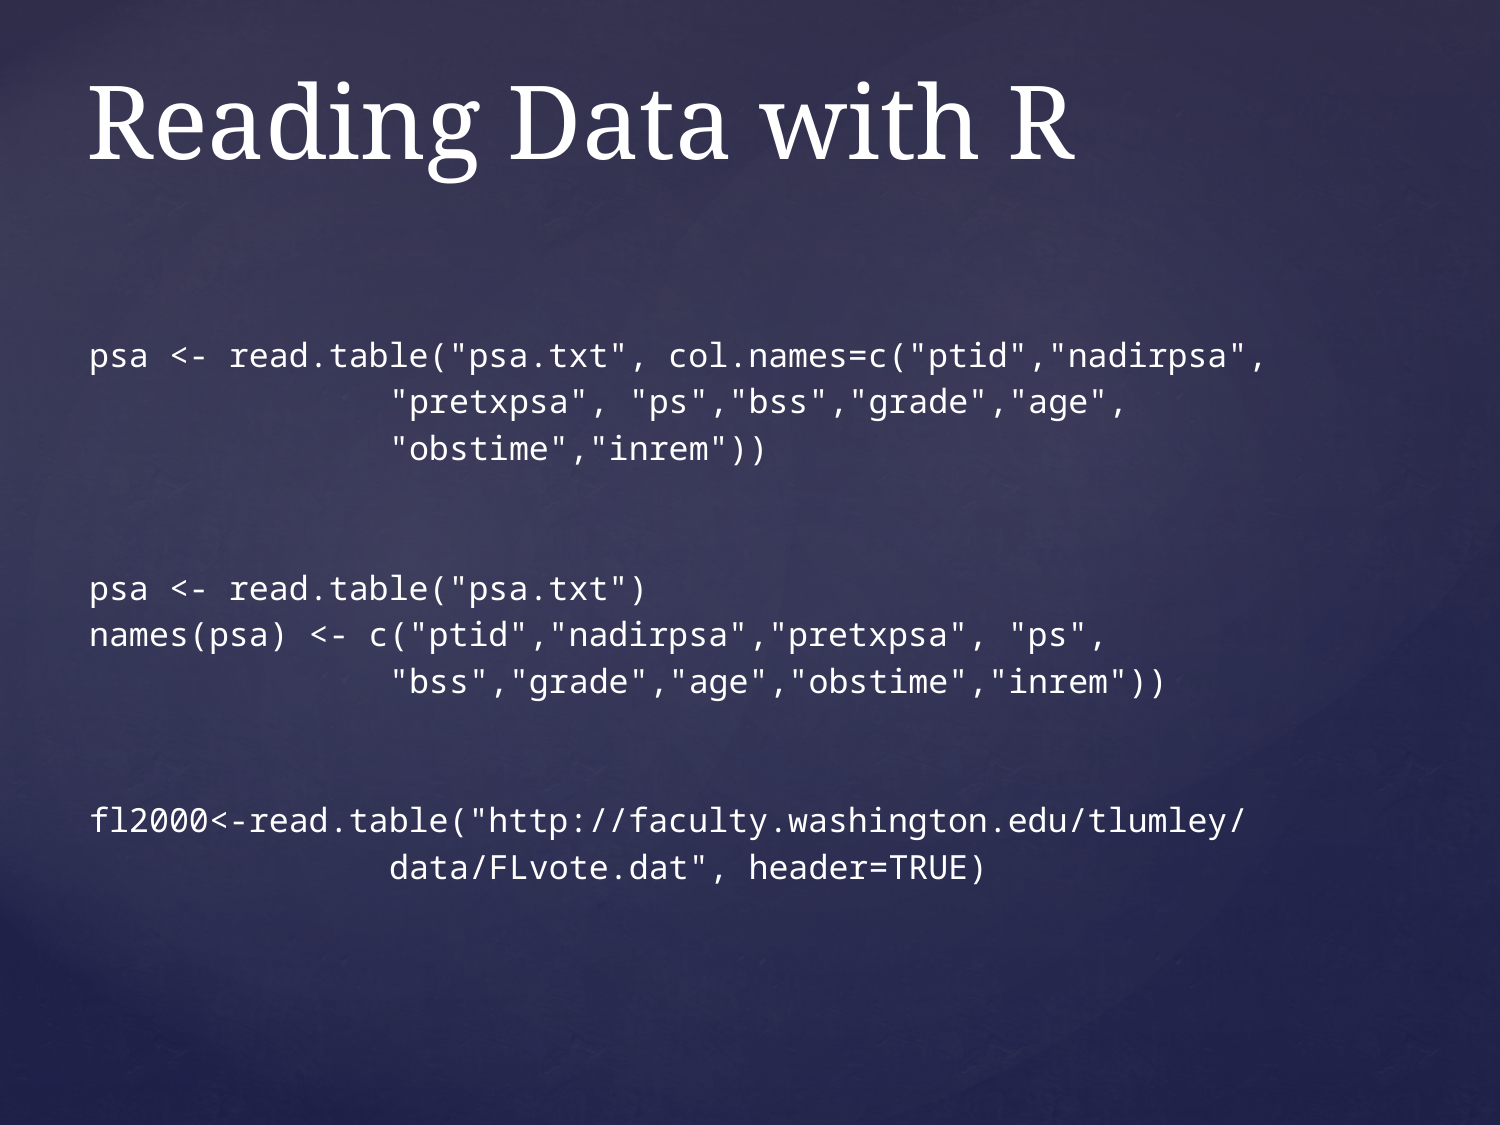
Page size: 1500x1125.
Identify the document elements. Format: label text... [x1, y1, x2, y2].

title Reading Data with R [71, 37, 1309, 188]
list psa <- read.table("psa.txt", col.names=c("ptid","nadirpsa", "pretxpsa", "ps","bss","grade","age", "obstime","inrem")) psa <- read.table("psa.txt") names(psa) <- c("ptid","nadirpsa","pretxpsa", "ps", "bss","grade","age","obstime","inrem")) fl2000<-read.table("http://faculty.washington.edu/tlumley/ data/FLvote.dat", header=TRUE) [71, 219, 1412, 1001]
